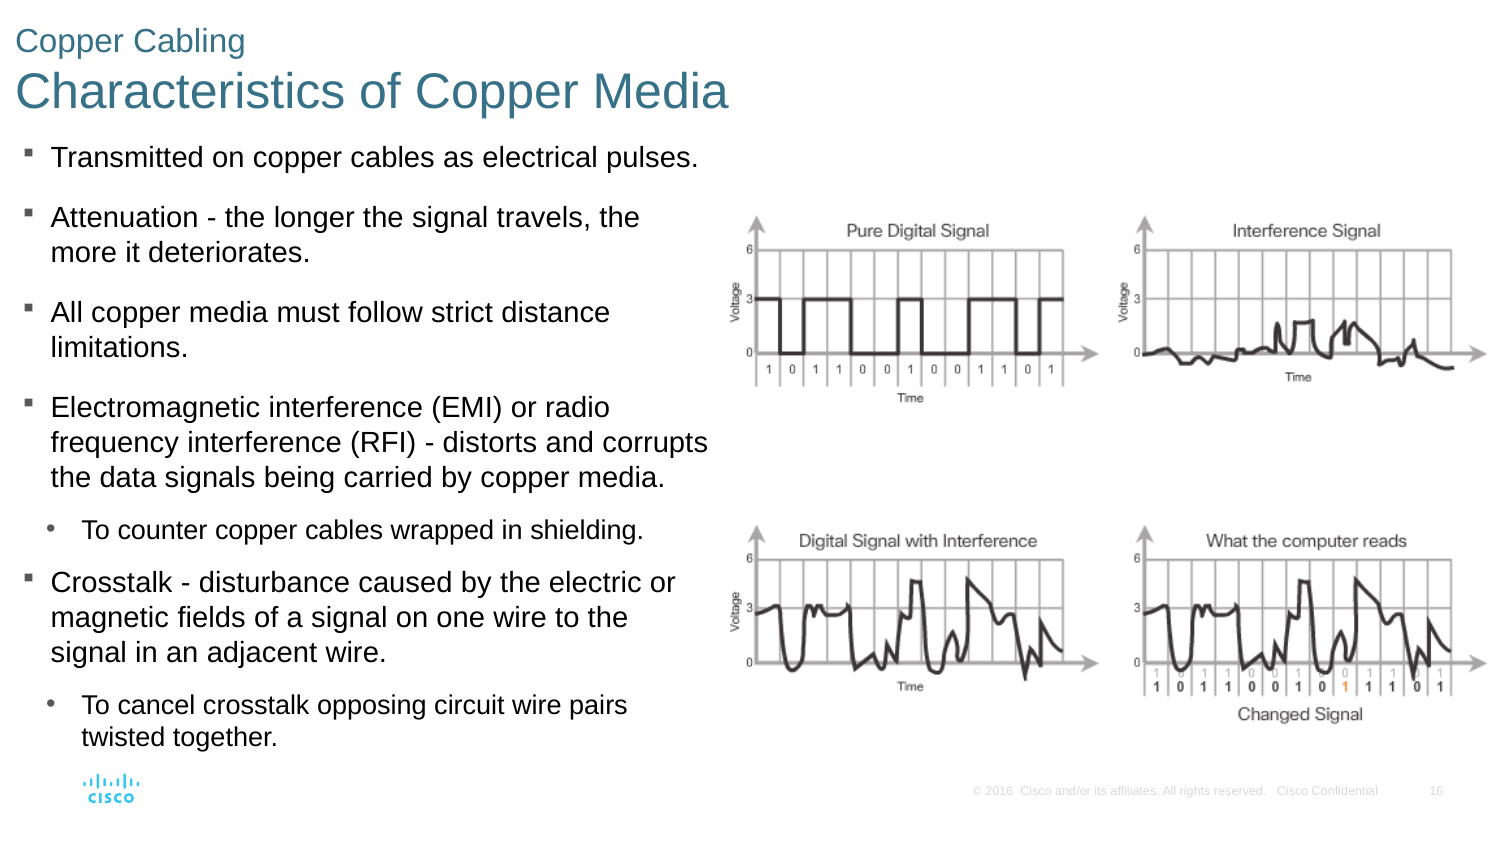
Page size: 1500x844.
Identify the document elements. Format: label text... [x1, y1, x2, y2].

title Copper Cabling Characteristics of Copper Media [0, 6, 1500, 131]
list Transmitted on copper cables as electrical pulses. Attenuation - the longer the signal travels, the more it deteriorates. All copper media must follow strict distance limitations. Electromagnetic interference (EMI) or radio frequency interference (RFI) - distorts and corrupts the data signals being carried by copper media. To counter copper cables wrapped in shielding. Crosstalk - disturbance caused by the electric or magnetic fields of a signal on one wire to the signal in an adjacent wire. To cancel crosstalk opposing circuit wire pairs twisted together. [7, 131, 742, 813]
picture [720, 207, 1500, 737]
